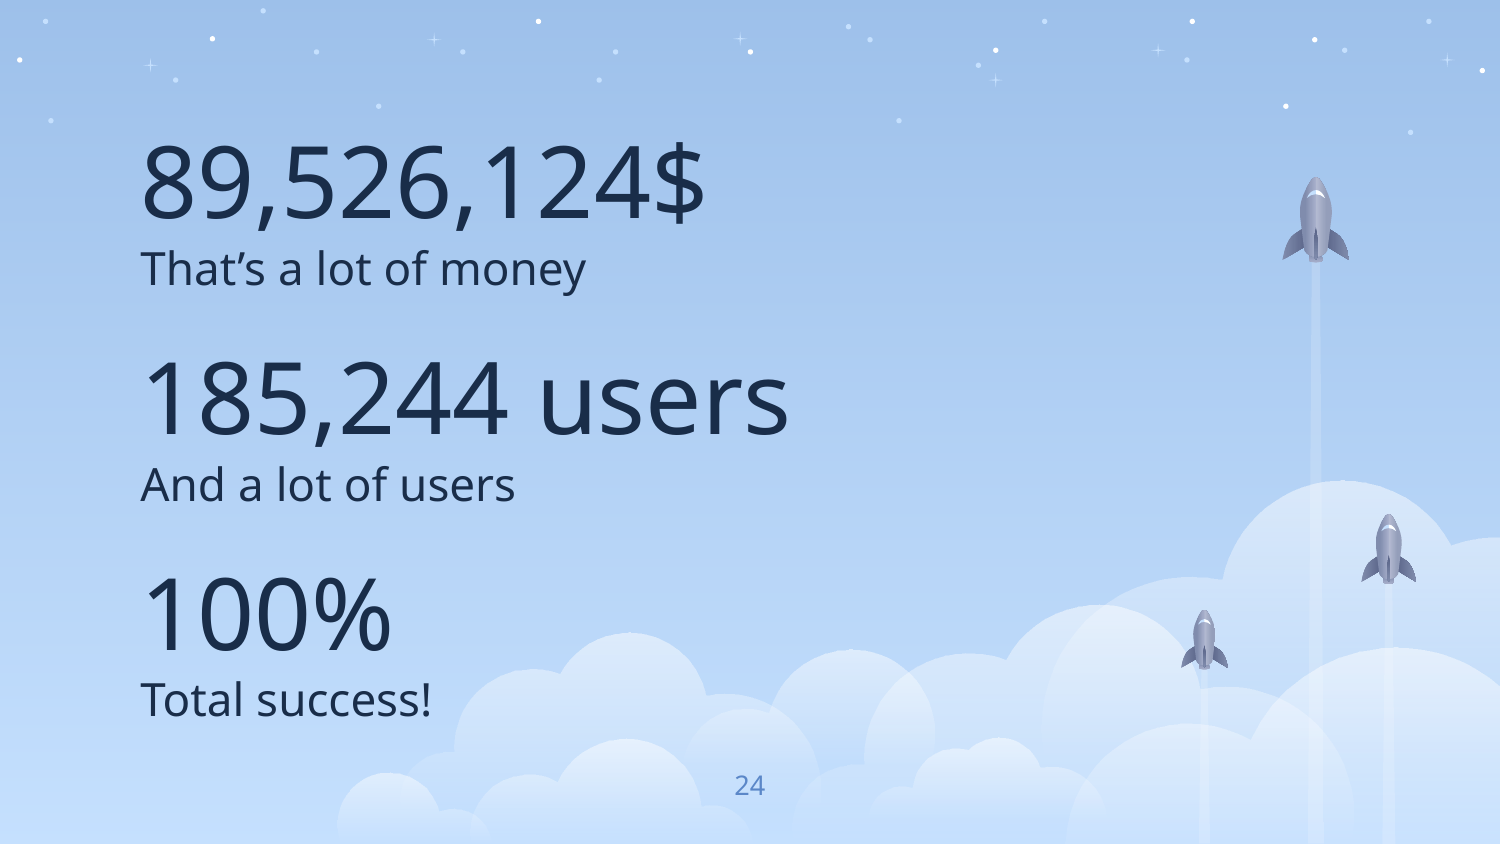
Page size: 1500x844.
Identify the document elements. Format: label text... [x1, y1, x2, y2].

title 100% [140, 525, 1138, 662]
subtitle Total success! [140, 662, 1138, 739]
subtitle That’s a lot of money [140, 231, 1138, 308]
title 89,526,124$ [140, 93, 1138, 231]
slide_number 24 [705, 754, 795, 819]
subtitle And a lot of users [140, 447, 1138, 524]
title 185,244 users [140, 309, 1138, 447]
